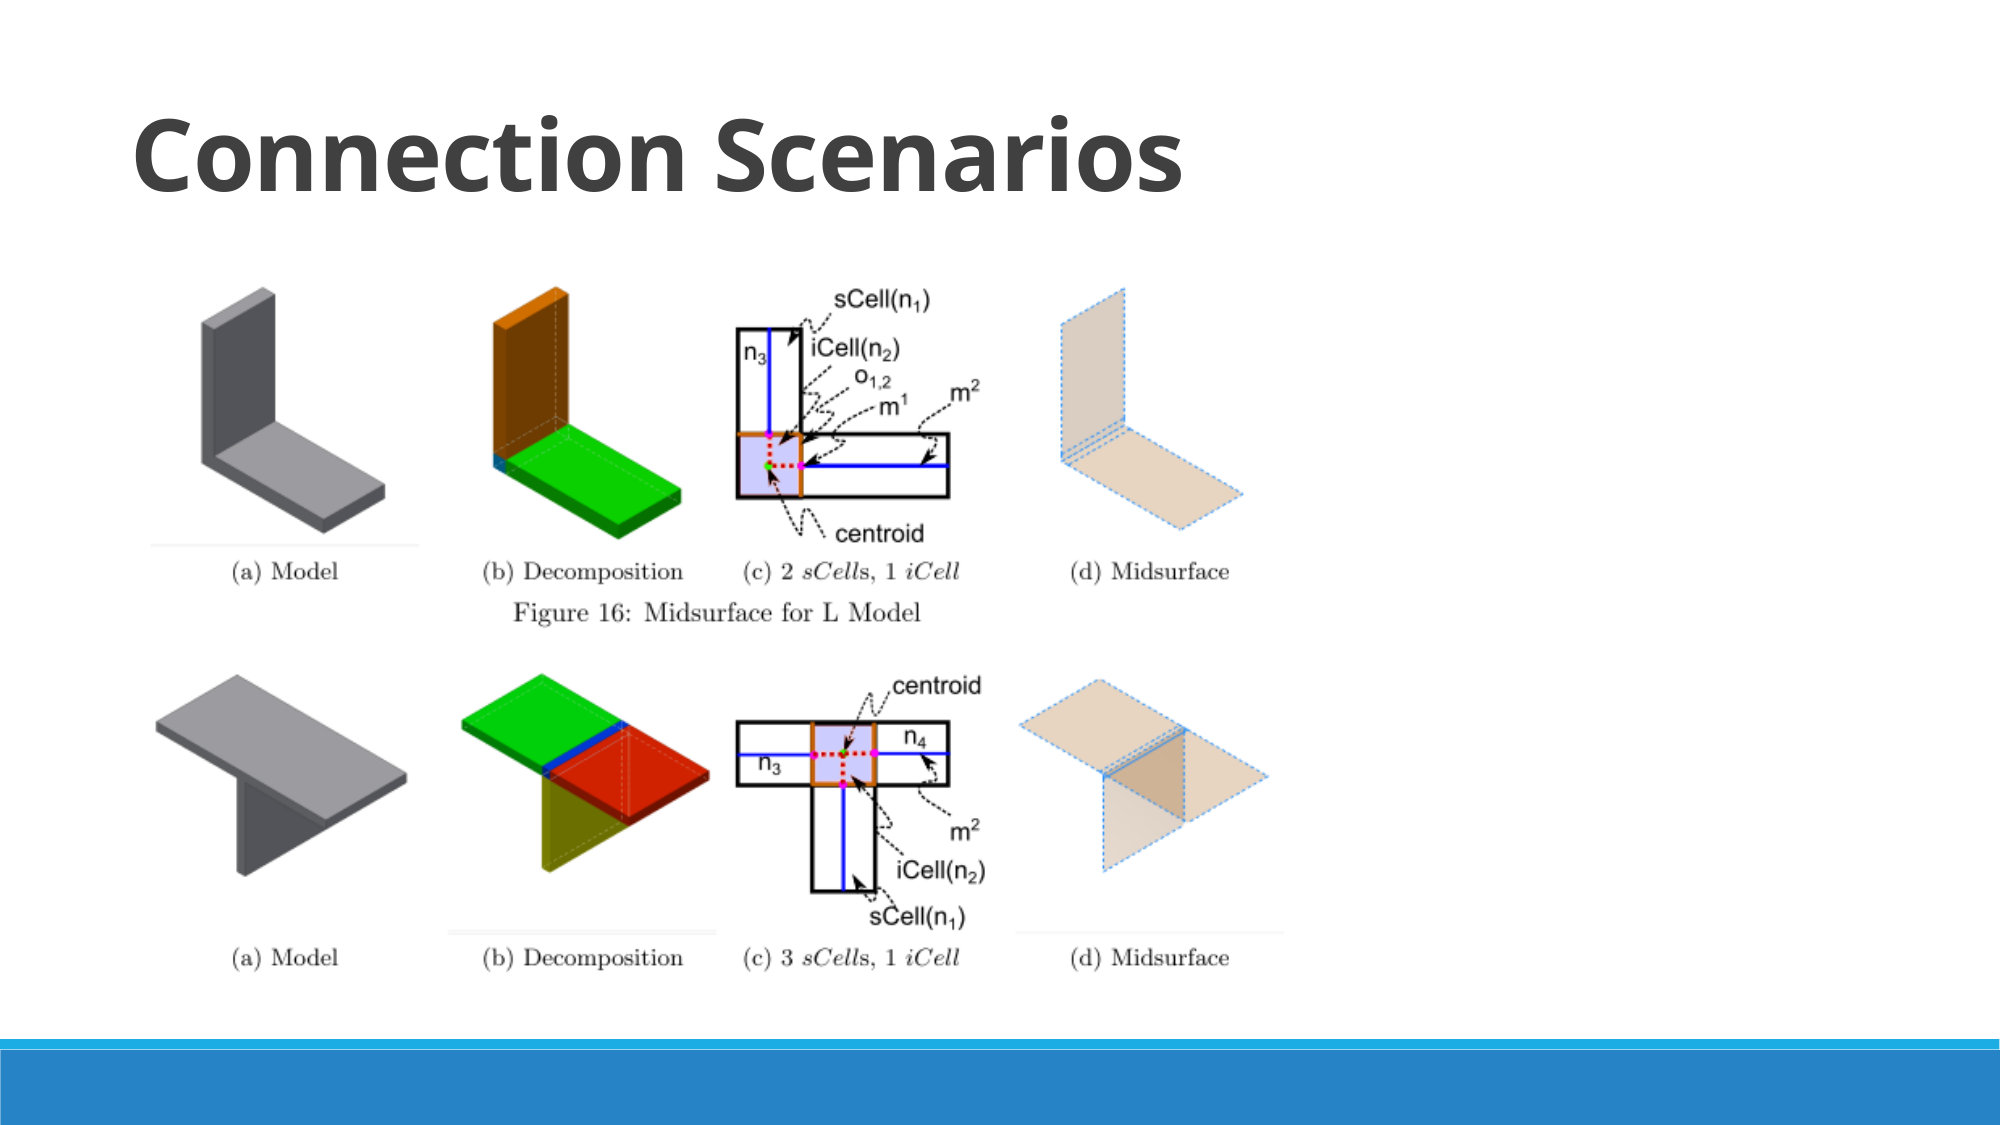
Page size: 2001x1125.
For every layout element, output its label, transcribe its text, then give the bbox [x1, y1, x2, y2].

title Connection Scenarios [115, 57, 1225, 220]
picture [114, 249, 1297, 984]
